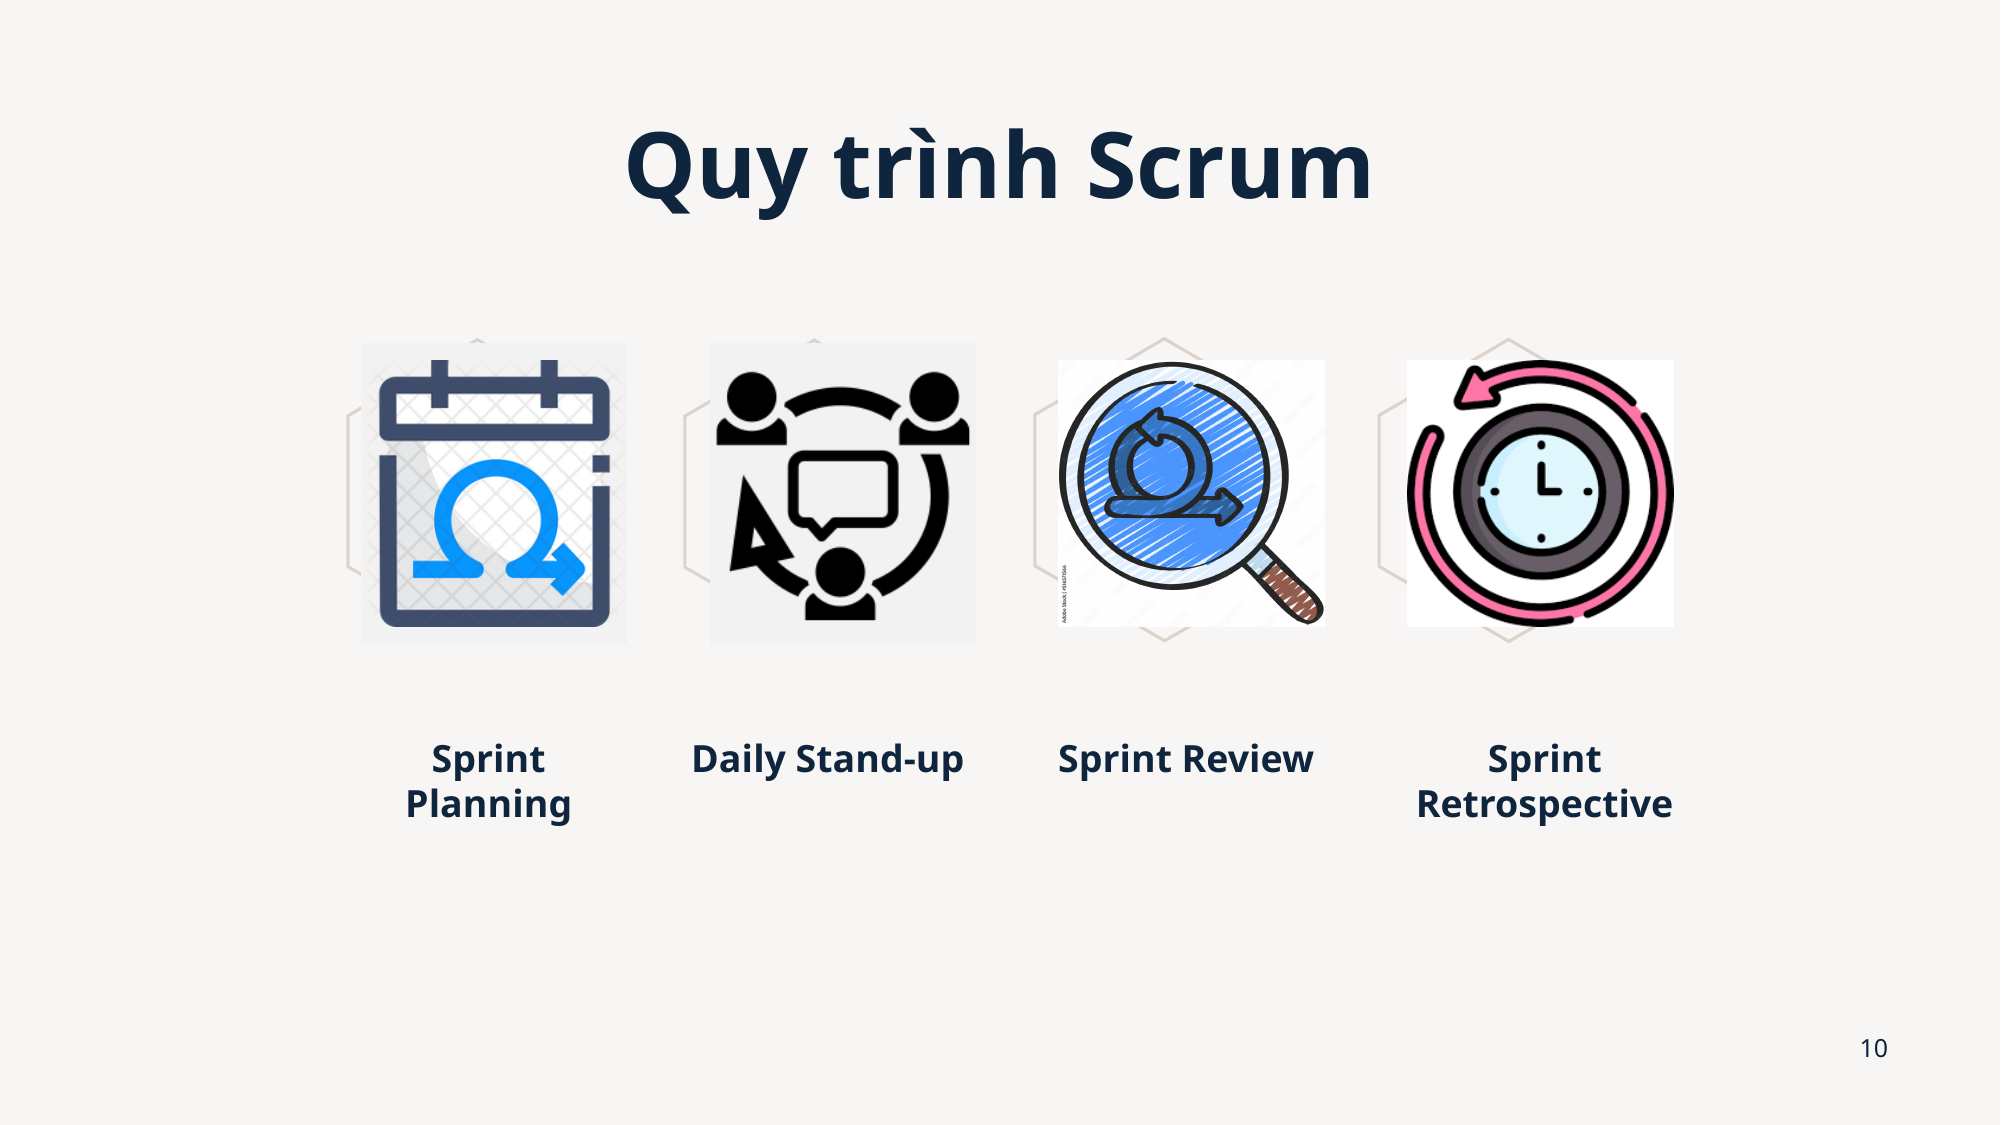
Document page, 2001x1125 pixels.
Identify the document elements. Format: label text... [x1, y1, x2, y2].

list Sprint Retrospective [1390, 727, 1699, 811]
picture [1407, 342, 1674, 645]
slide_number 10 [1836, 1020, 1912, 1080]
title Quy trình Scrum [137, 59, 1863, 278]
picture [710, 342, 976, 645]
list Sprint Review [1032, 727, 1341, 811]
list Daily Stand-up [673, 727, 982, 811]
picture [361, 342, 628, 645]
picture [1058, 342, 1325, 645]
list Sprint Planning [334, 727, 643, 811]
